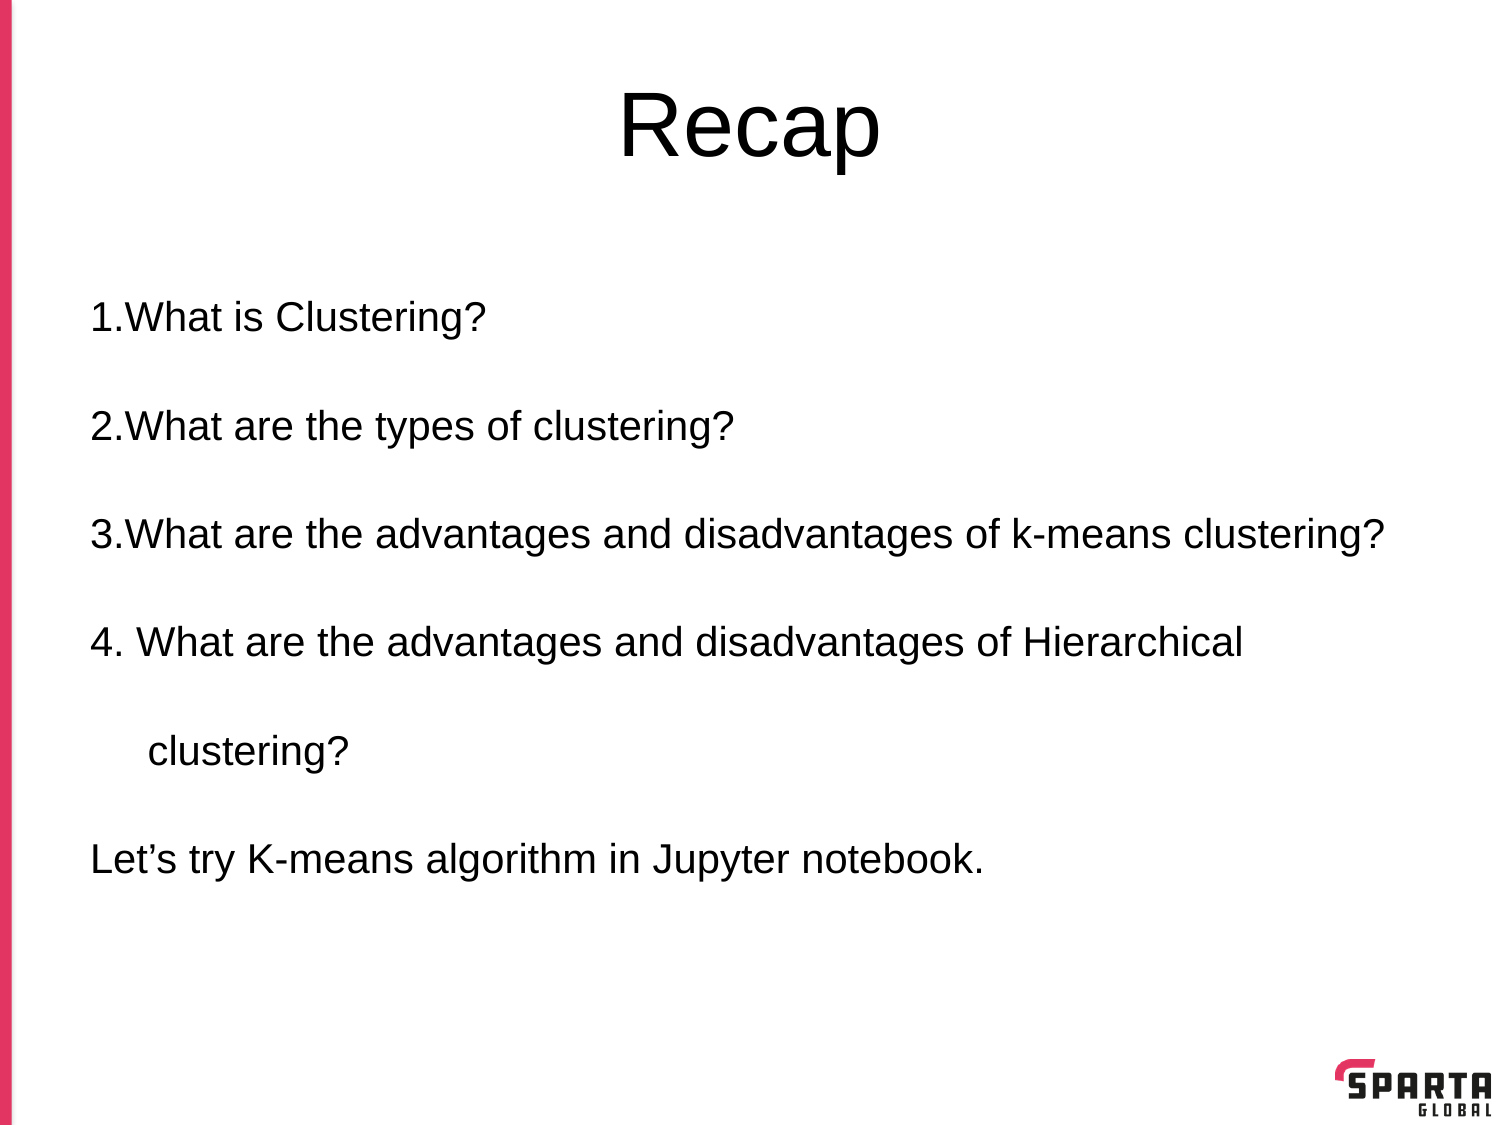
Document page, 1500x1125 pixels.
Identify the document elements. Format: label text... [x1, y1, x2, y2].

title Recap [75, 26, 1425, 214]
list 1.What is Clustering? 2.What are the types of clustering? 3.What are the advantages and disadvantages of k-means clustering? 4. What are the advantages and disadvantages of Hierarchical clustering? Let’s try K-means algorithm in Jupyter notebook. [75, 232, 1425, 1019]
picture [1335, 1059, 1492, 1117]
